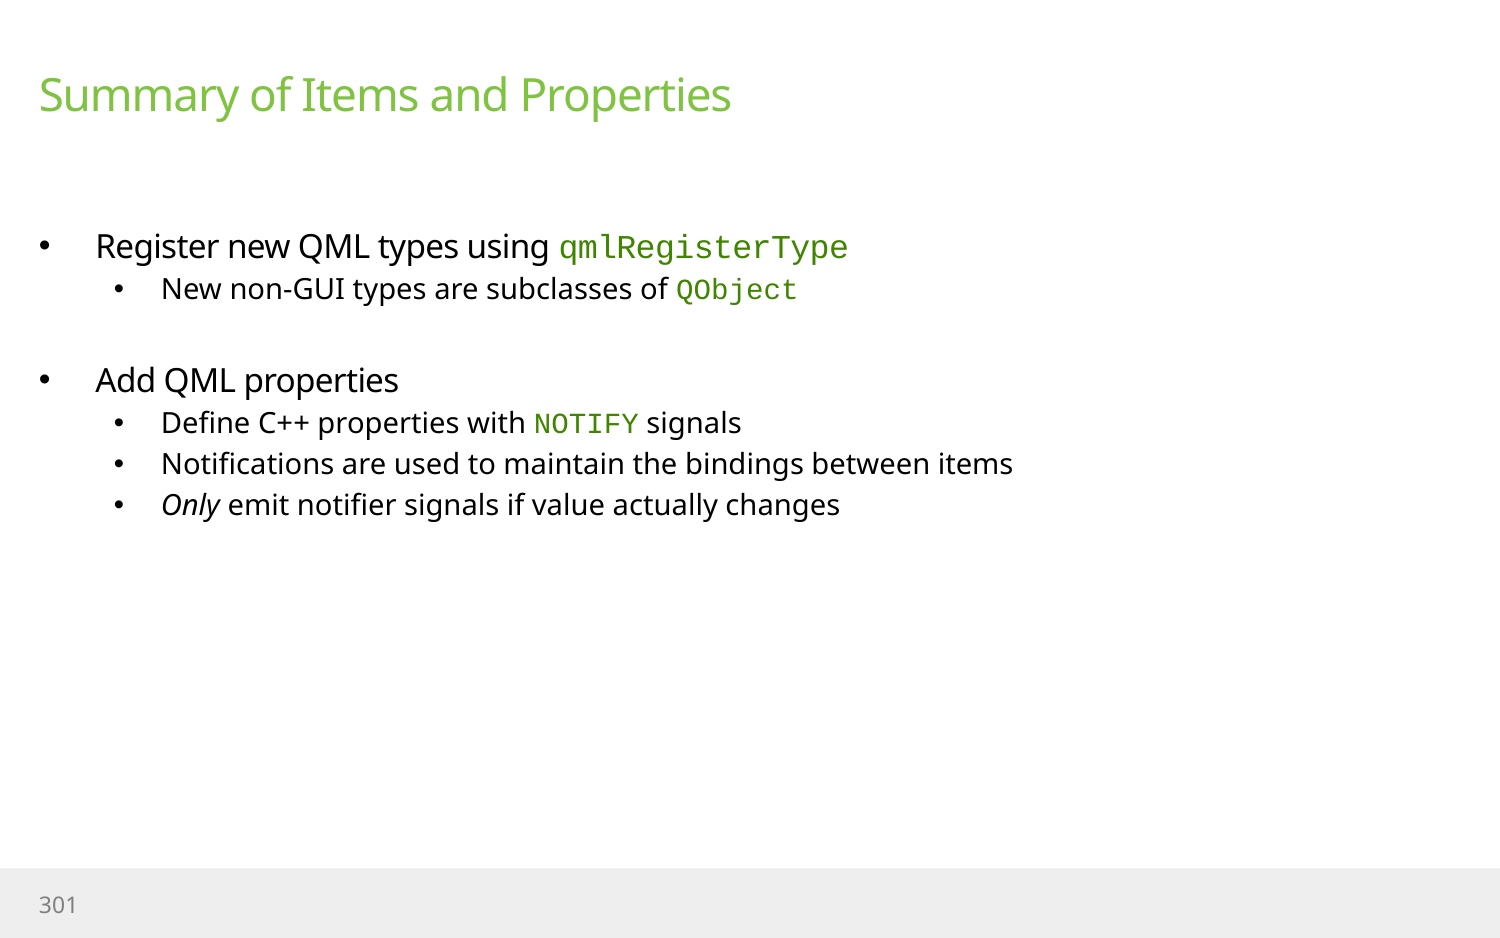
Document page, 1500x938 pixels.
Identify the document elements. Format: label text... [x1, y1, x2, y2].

title Summary of Items and Properties [39, 66, 1052, 196]
list Register new QML types using qmlRegisterType New non-GUI types are subclasses of QObject Add QML properties Define C++ properties with NOTIFY signals Notifications are used to maintain the bindings between items Only emit notifier signals if value actually changes [39, 224, 1272, 846]
slide_number 301 [39, 892, 410, 921]
